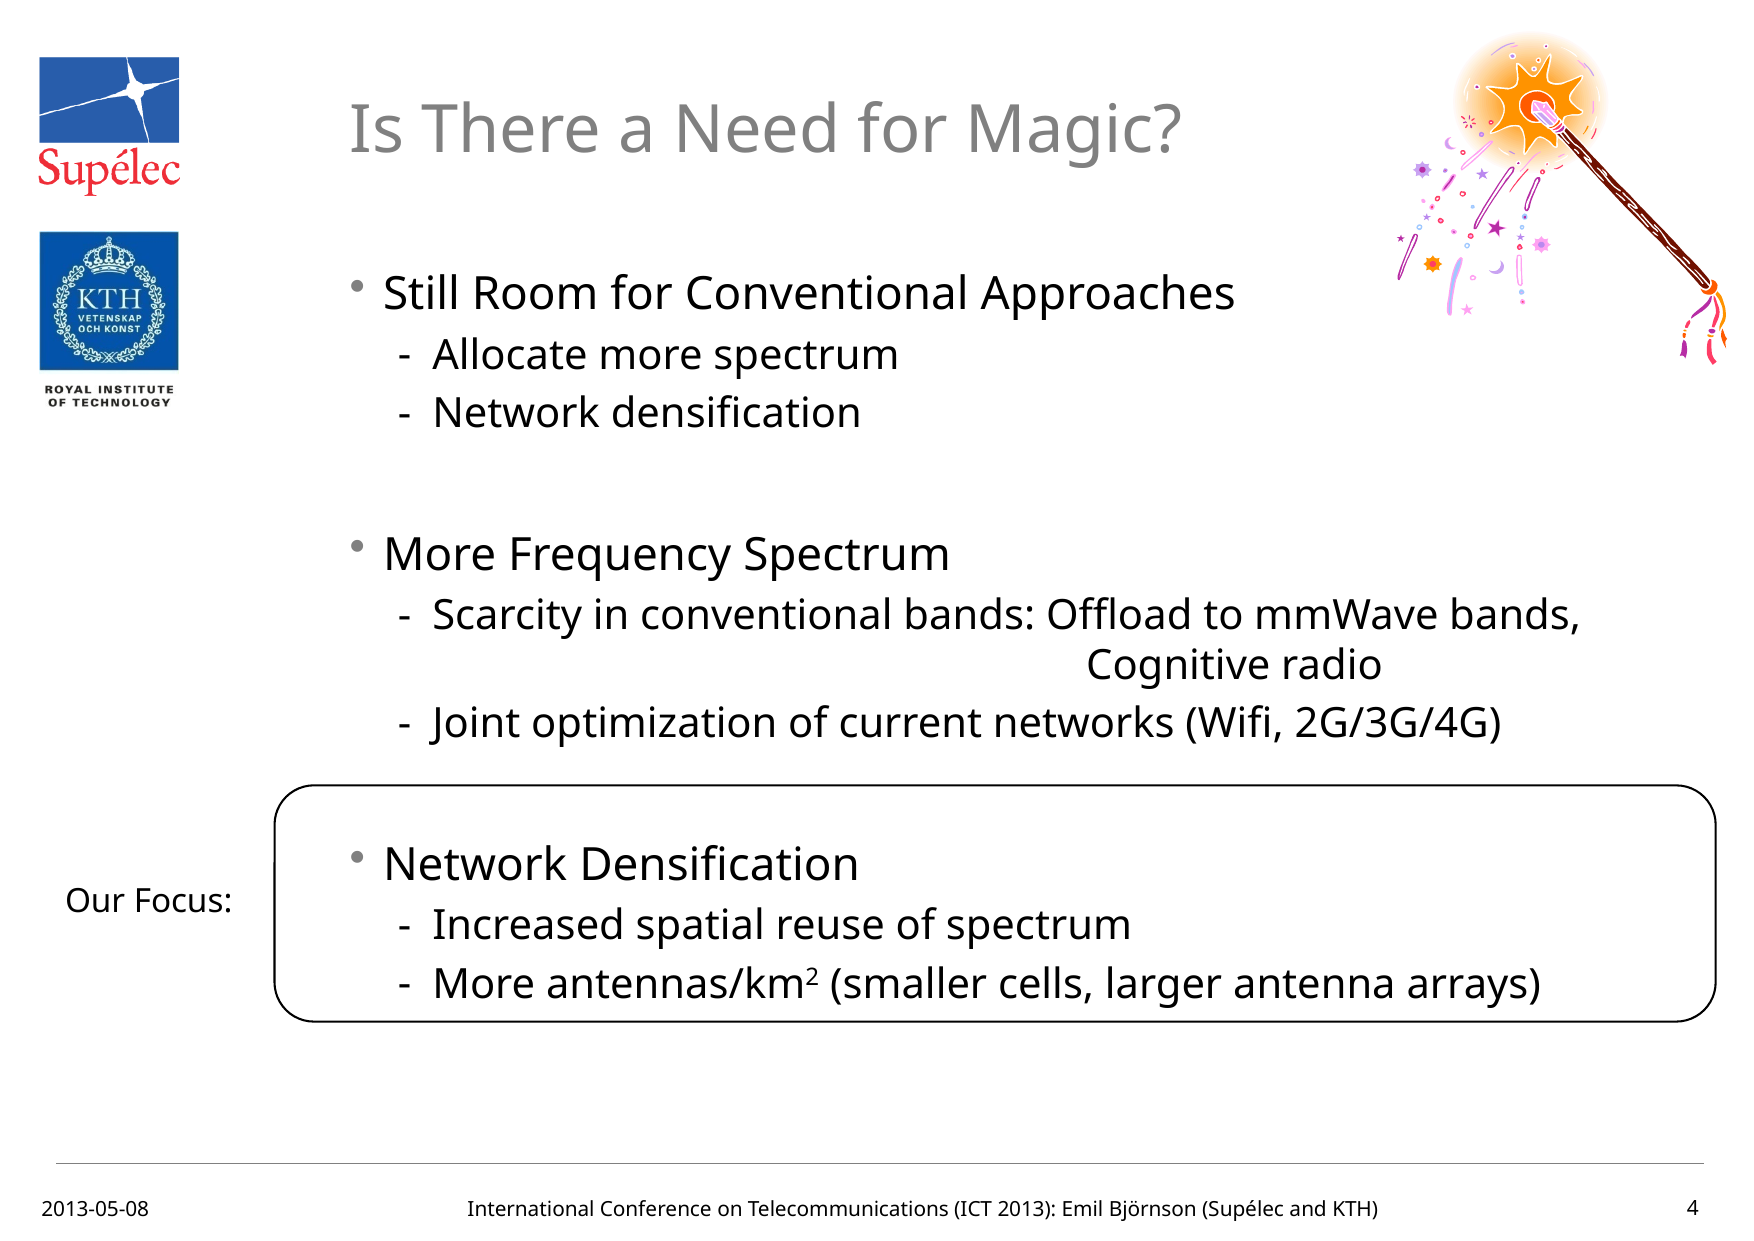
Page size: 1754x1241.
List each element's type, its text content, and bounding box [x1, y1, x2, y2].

footer International Conference on Telecommunications (ICT 2013): Emil Björnson (Supélec and KTH) [354, 1175, 1492, 1241]
slide_number 4 [1627, 1175, 1714, 1241]
picture [1396, 29, 1728, 368]
list Still Room for Conventional Approaches Allocate more spectrum Network densification More Frequency Spectrum Scarcity in conventional bands: Offload to mmWave bands, Cognitive radio Joint optimization of current networks (Wifi, 2G/3G/4G) Network Densification Increased spatial reuse of spectrum More antennas/km2 (smaller cells, larger antenna arrays) [349, 256, 1728, 1125]
text_box Our Focus: [38, 871, 275, 928]
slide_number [26, 1175, 206, 1241]
picture [38, 57, 180, 196]
picture [39, 231, 179, 408]
text_box [274, 785, 1716, 1022]
title Is There a Need for Magic? [349, 22, 1663, 230]
